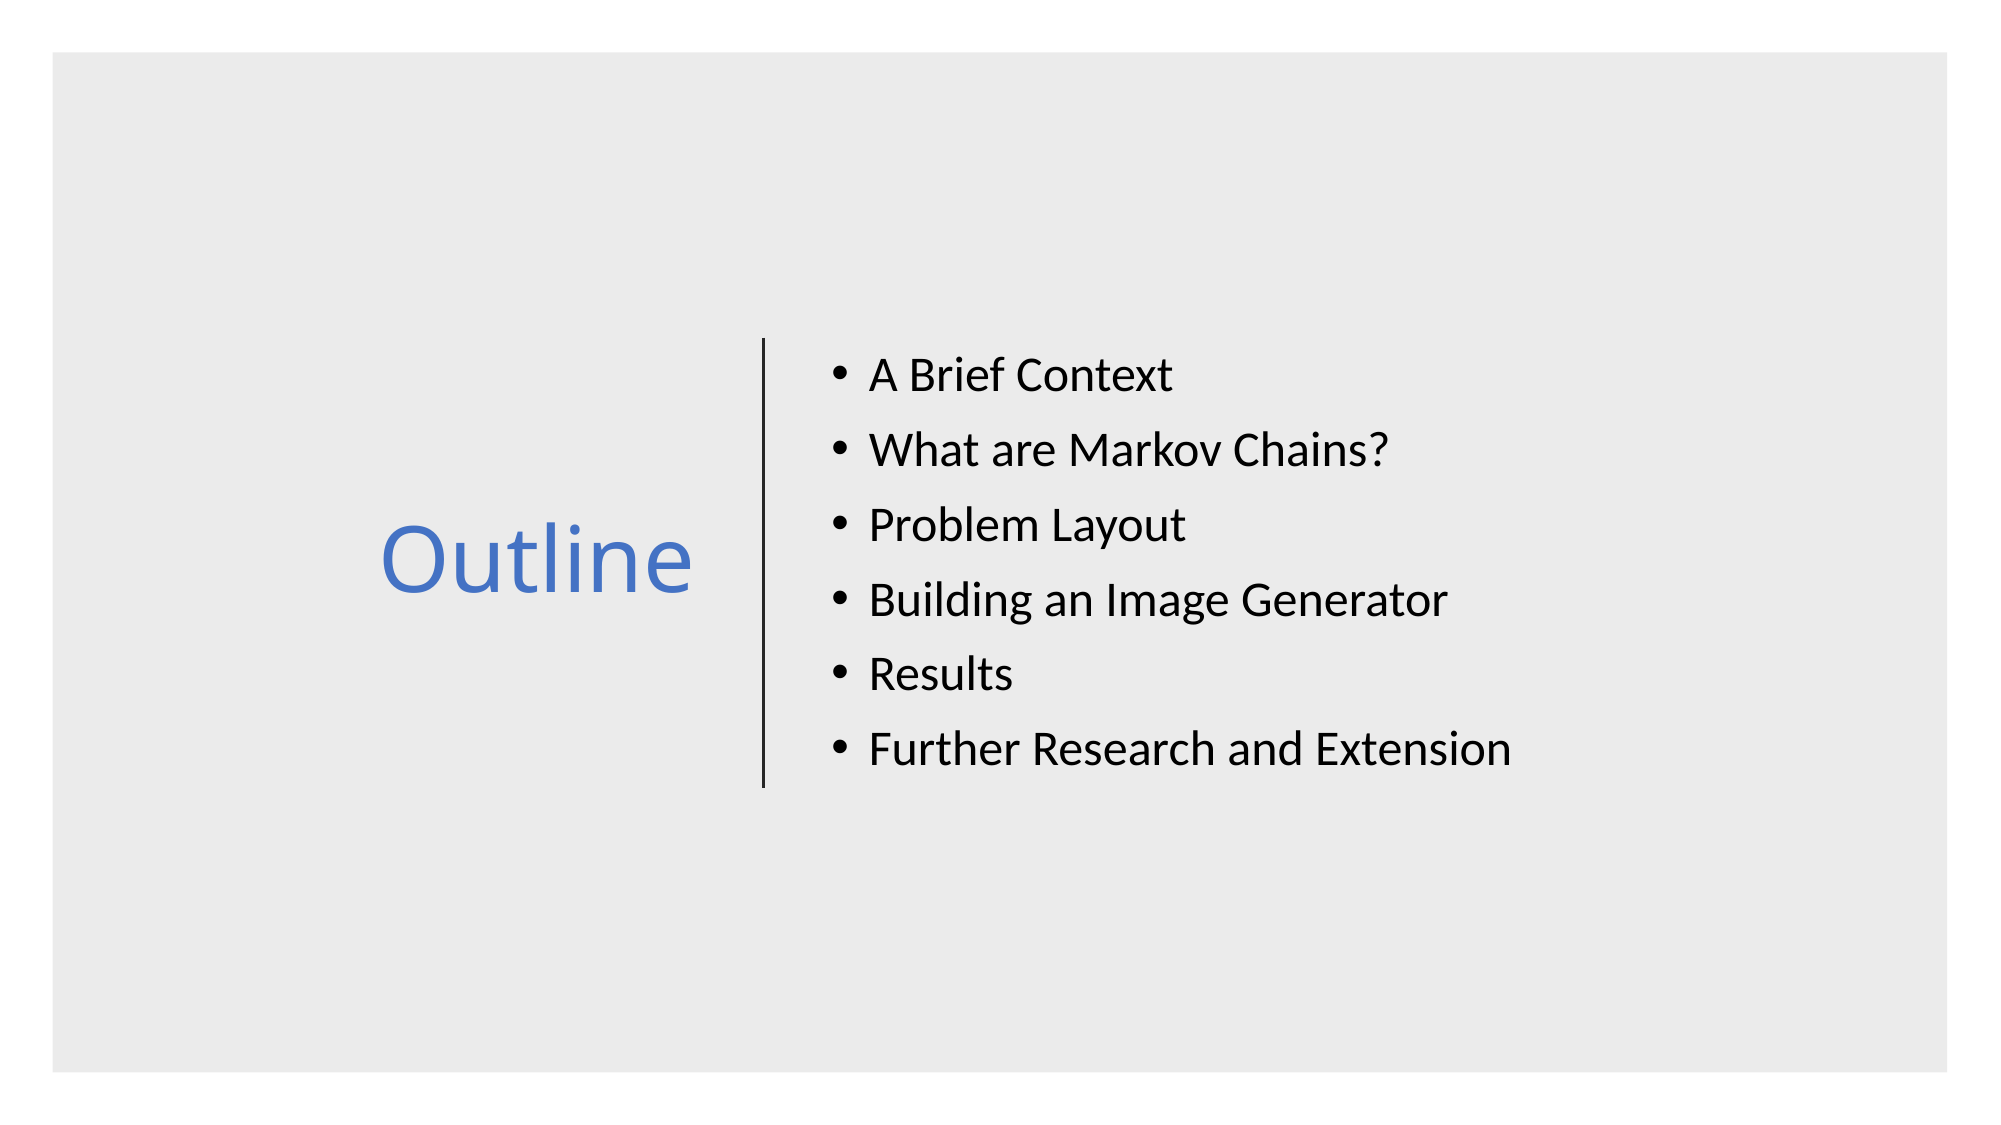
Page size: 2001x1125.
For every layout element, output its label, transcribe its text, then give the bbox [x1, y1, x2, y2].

text_box [52, 51, 1948, 1073]
title Outline [137, 158, 711, 967]
list A Brief Context What are Markov Chains? Problem Layout Building an Image Generator Results Further Research and Extension [816, 158, 1863, 967]
